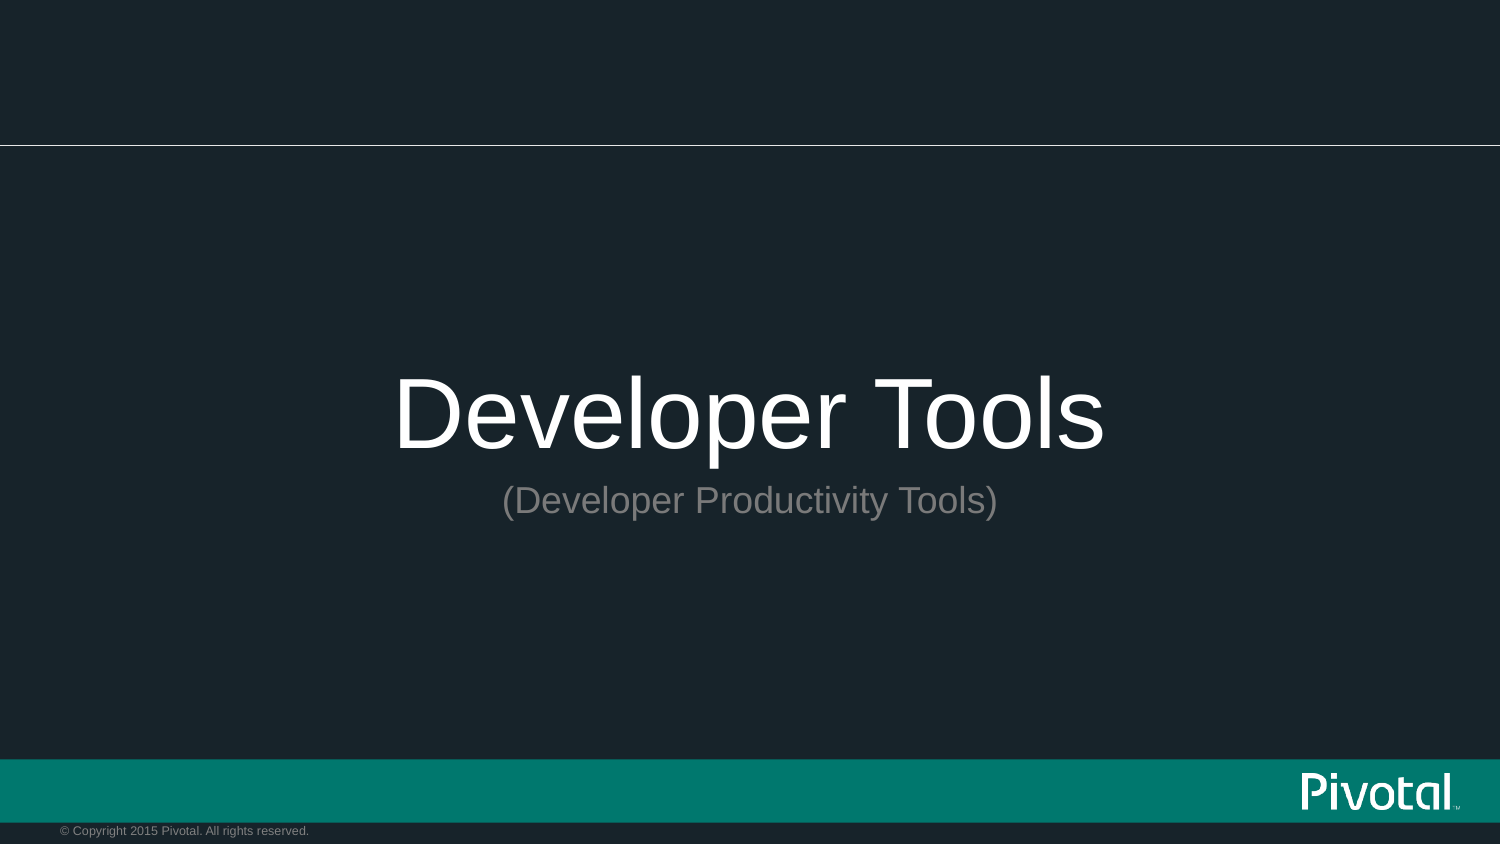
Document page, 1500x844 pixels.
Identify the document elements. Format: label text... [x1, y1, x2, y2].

picture [1302, 773, 1460, 810]
list Developer Tools (Developer Productivity Tools) [75, 181, 1425, 688]
